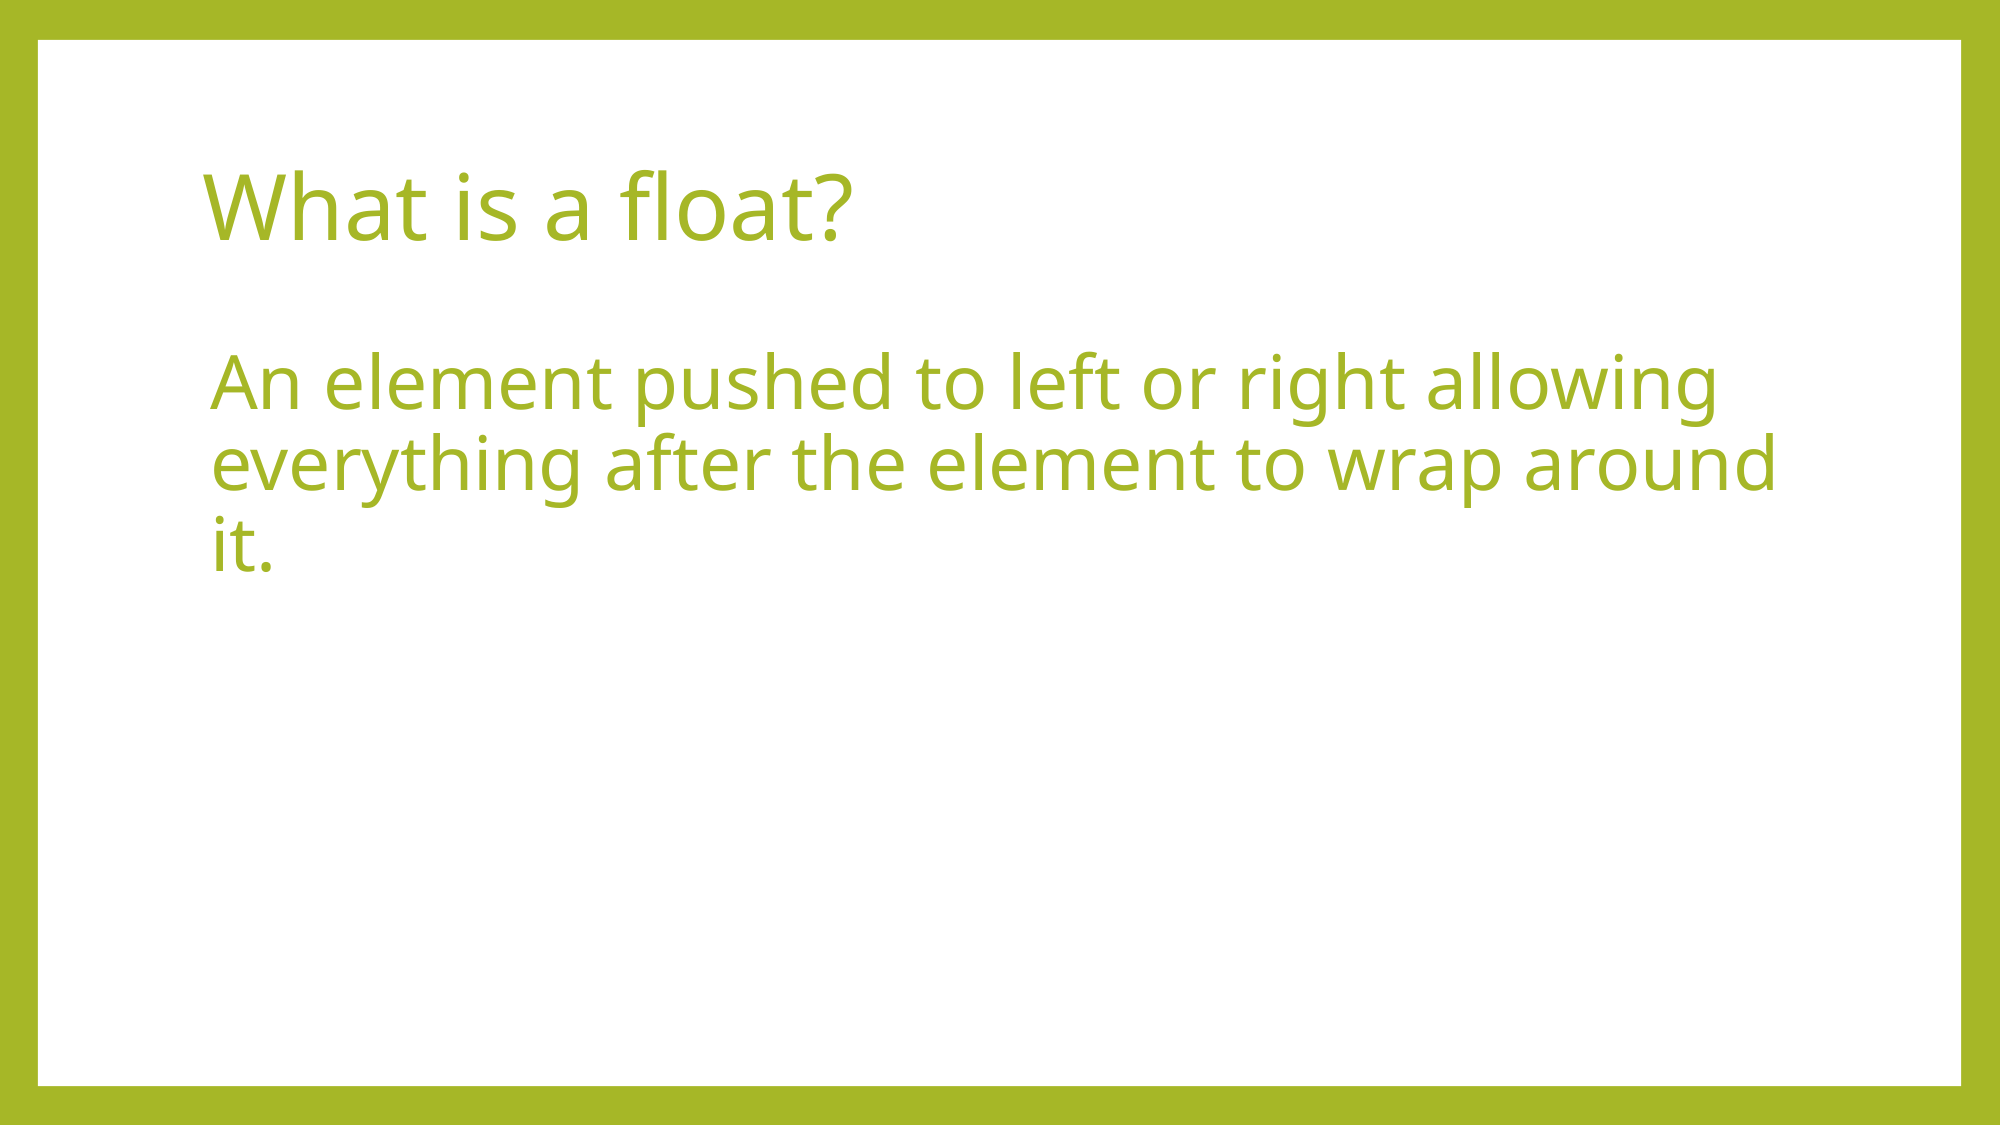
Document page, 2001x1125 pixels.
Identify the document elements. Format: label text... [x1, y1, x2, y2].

list An element pushed to left or right allowing everything after the element to wrap around it. [187, 337, 1808, 1000]
title What is a float? [187, 99, 1808, 323]
